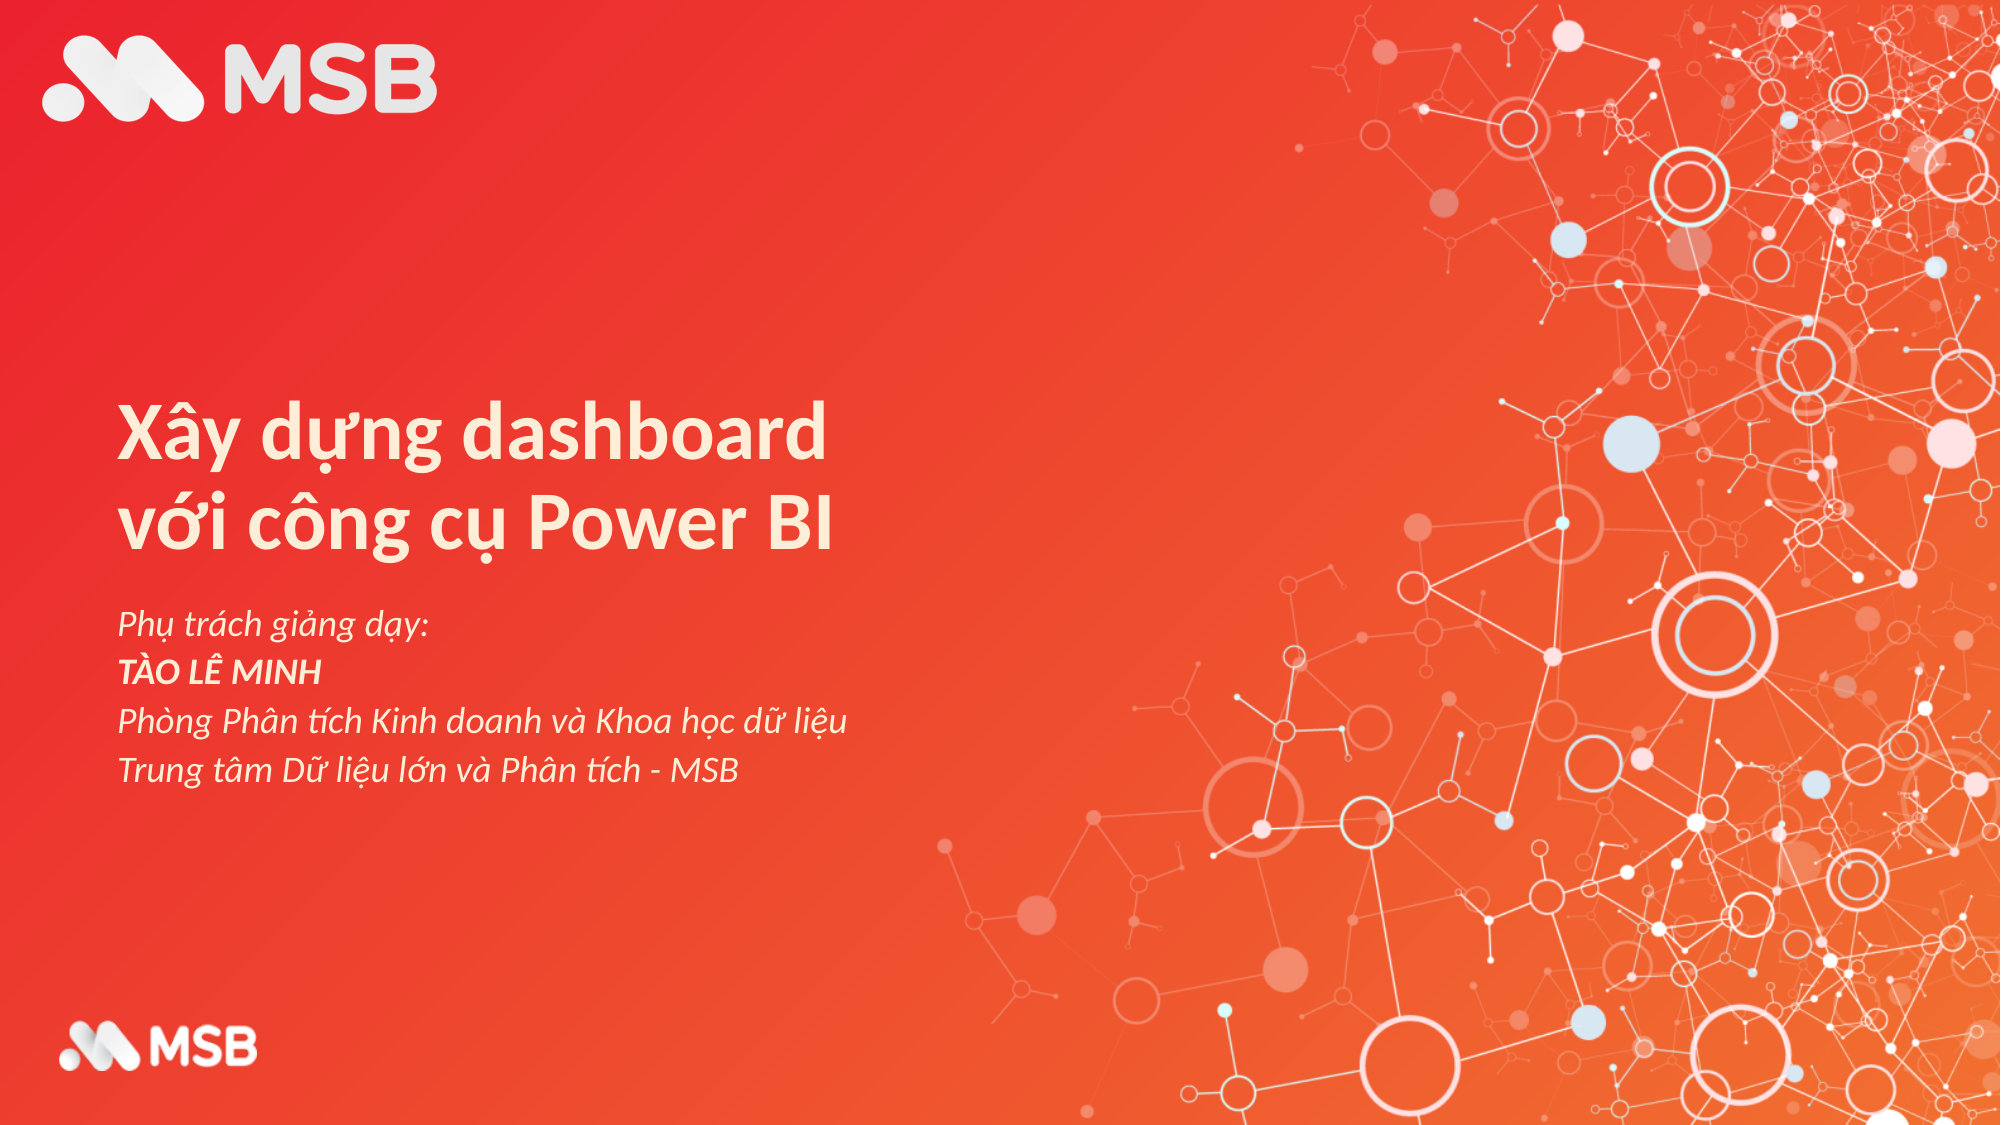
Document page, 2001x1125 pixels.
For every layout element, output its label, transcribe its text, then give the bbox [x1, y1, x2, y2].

text_box Xây dựng dashboard với công cụ Power BI [104, 398, 701, 556]
picture [706, 0, 2000, 1125]
picture [0, 0, 479, 160]
text_box Phụ trách giảng dạy: TÀO LÊ MINH Phòng Phân tích Kinh doanh và Khoa học dữ liệu Trung tâm Dữ liệu lớn và Phân tích - MSB [104, 591, 701, 803]
picture [58, 1017, 258, 1072]
